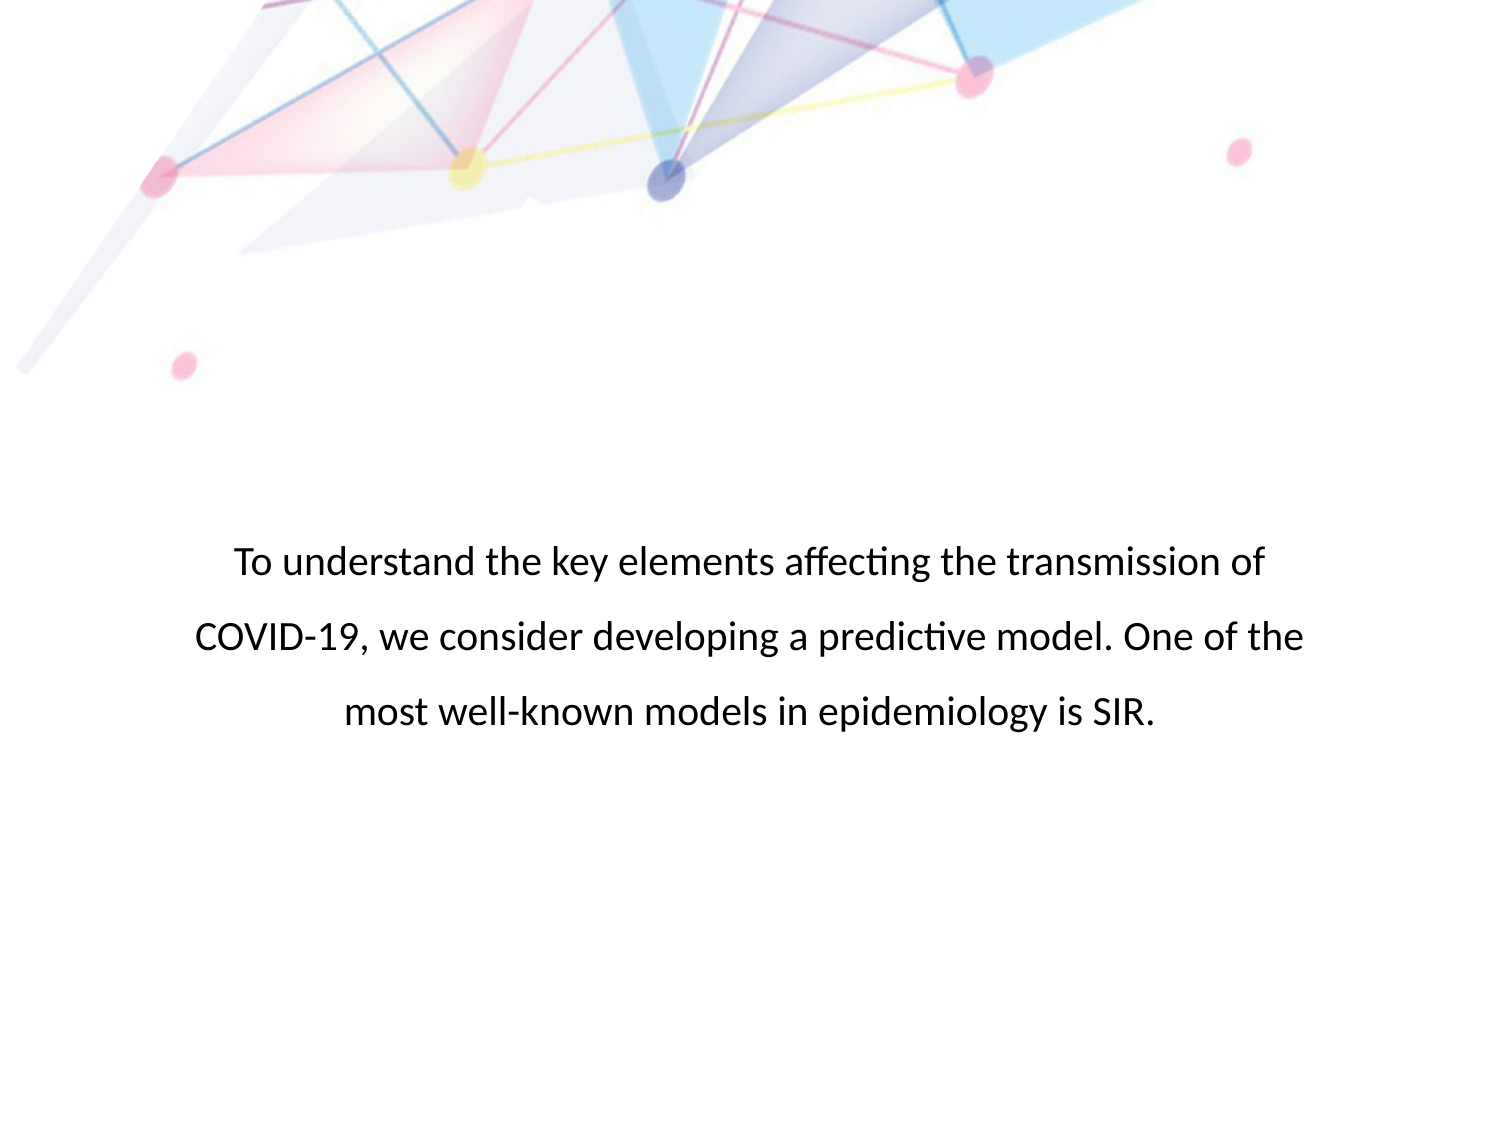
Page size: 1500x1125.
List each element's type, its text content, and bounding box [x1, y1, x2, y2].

picture [0, 0, 1269, 430]
text_box To understand the key elements affecting the transmission of COVID-19, we consider developing a predictive model. One of the most well-known models in epidemiology is SIR. [162, 499, 1338, 743]
